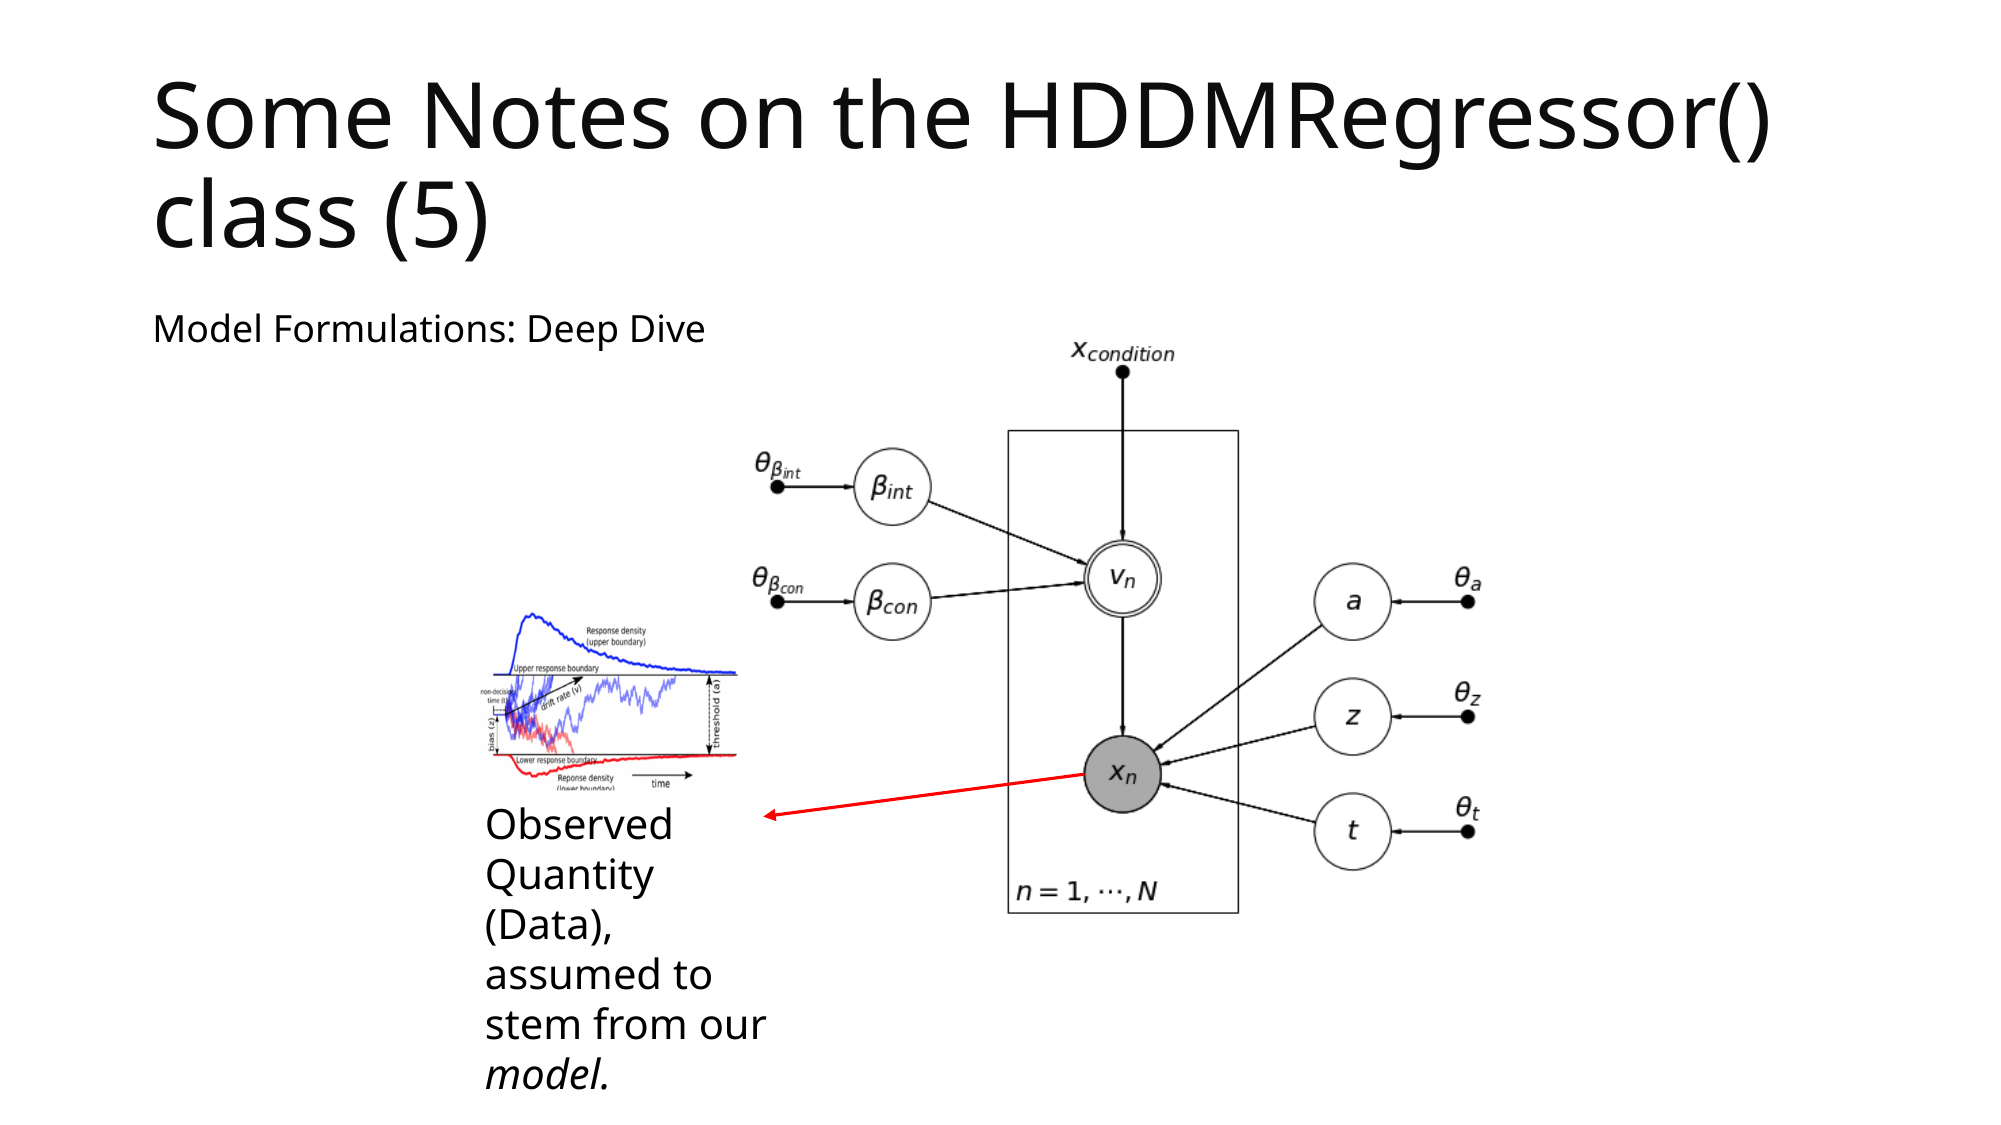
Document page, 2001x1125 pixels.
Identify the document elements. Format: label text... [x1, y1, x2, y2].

text_box Observed Quantity (Data), assumed to stem from our model. [469, 789, 788, 1106]
picture [480, 610, 739, 796]
picture [748, 322, 1499, 945]
list Model Formulations: Deep Dive [137, 302, 1916, 1125]
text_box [763, 774, 1085, 817]
title Some Notes on the HDDMRegressor() class (5) [137, 59, 1863, 278]
